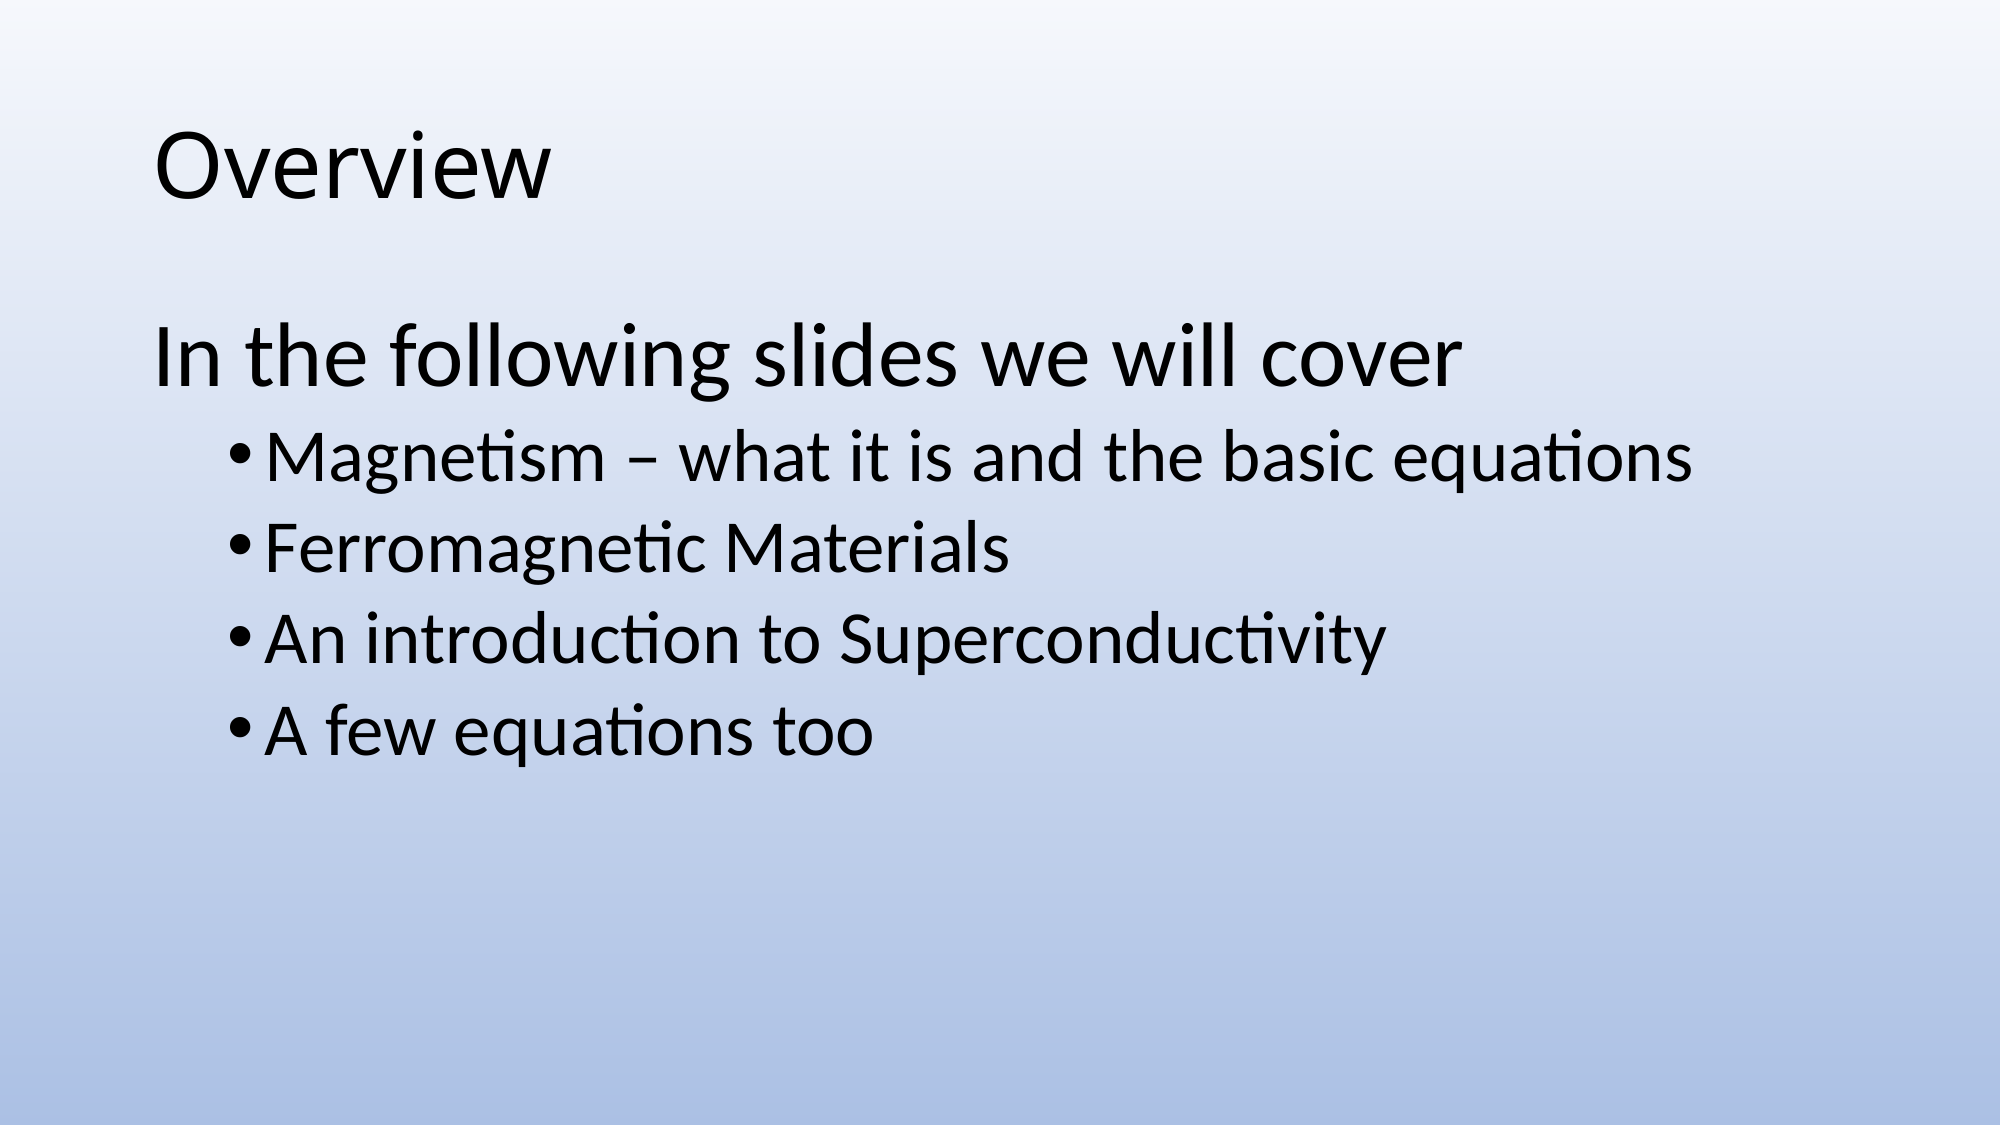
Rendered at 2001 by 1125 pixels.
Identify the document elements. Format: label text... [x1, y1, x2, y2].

list In the following slides we will cover Magnetism – what it is and the basic equations Ferromagnetic Materials An introduction to Superconductivity A few equations too [137, 299, 1863, 1014]
title Overview [137, 59, 1863, 278]
